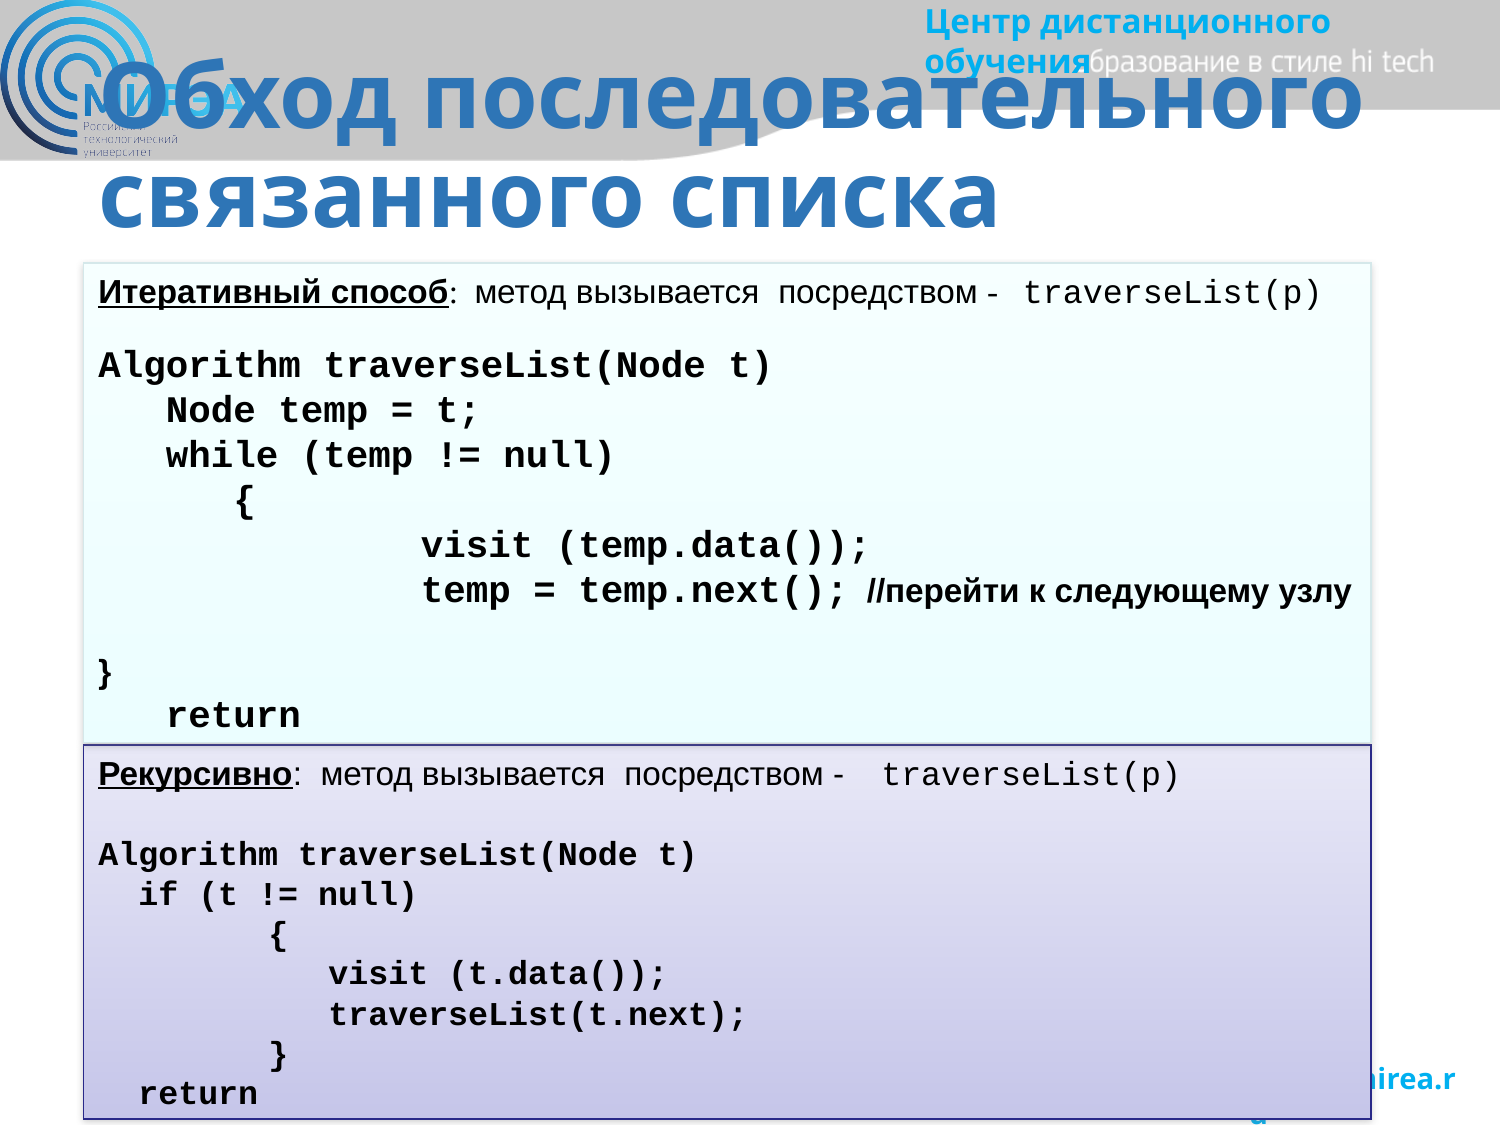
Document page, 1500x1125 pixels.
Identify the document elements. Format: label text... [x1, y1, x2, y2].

text_box Рекурсивно: метод вызывается посредством - traverseList(p) Algorithm traverseList(Node t) if (t != null) { visit (t.data()); traverseList(t.next); } return [83, 746, 1372, 1119]
picture [0, 0, 247, 159]
text_box Итеративный способ: метод вызывается посредством - traverseList(p) Algorithm traverseList(Node t) Node temp = t; while (temp != null) { visit (temp.data()); temp = temp.next(); //перейти к следующему узлу } return [83, 263, 1372, 743]
title Обход последовательного связанного списка [83, 41, 1500, 217]
